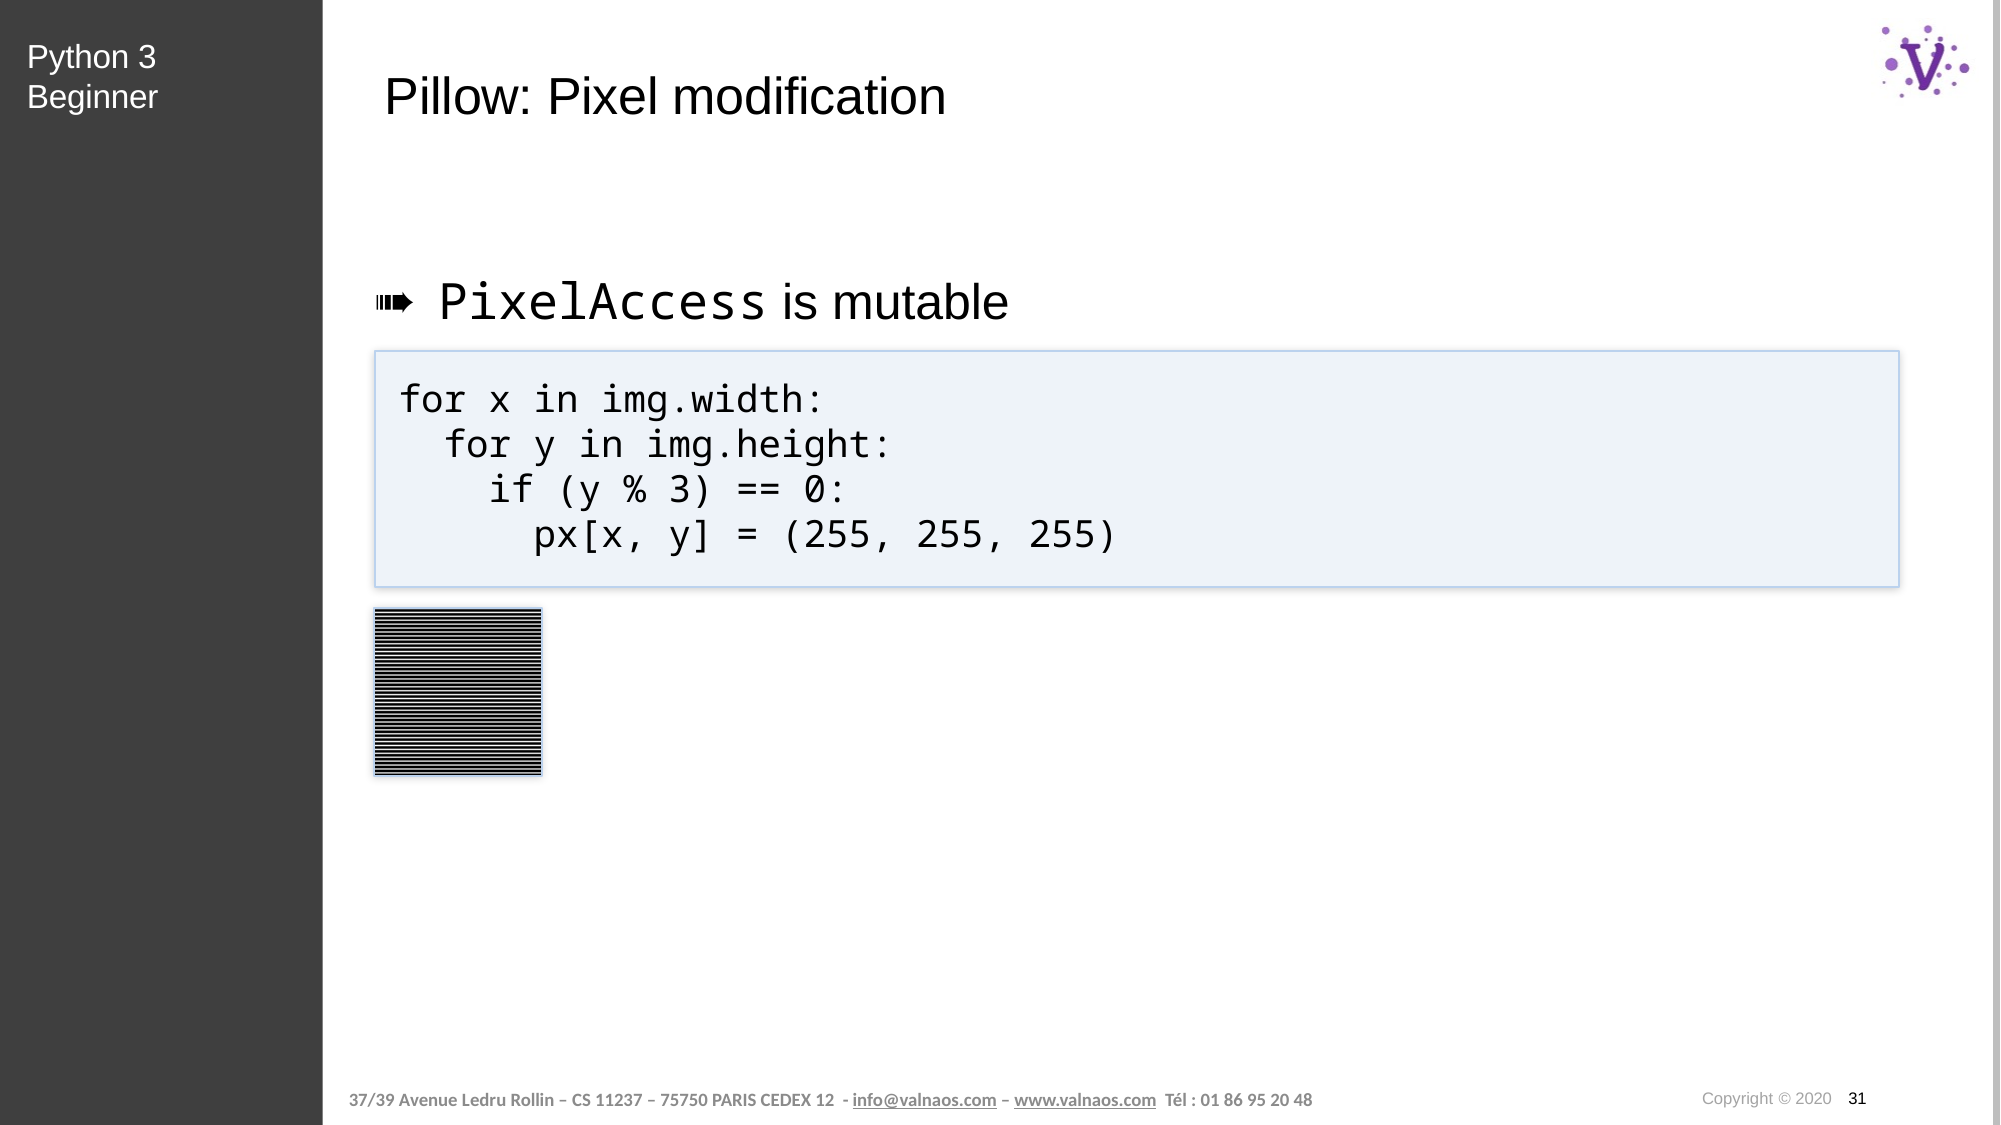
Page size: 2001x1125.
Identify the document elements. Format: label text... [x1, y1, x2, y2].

title Pillow: Pixel modification [128, 62, 1872, 250]
picture [1871, 18, 1979, 106]
slide_number Copyright © 2020 31 [1700, 1087, 1959, 1125]
text_box for x in img.width: for y in img.height: if (y % 3) == 0: px[x, y] = (255, 255, 255) [374, 351, 1899, 588]
picture [374, 608, 542, 776]
text_box Python 3 Beginner [24, 35, 297, 116]
text_box PixelAccess is mutable [102, 269, 1876, 330]
